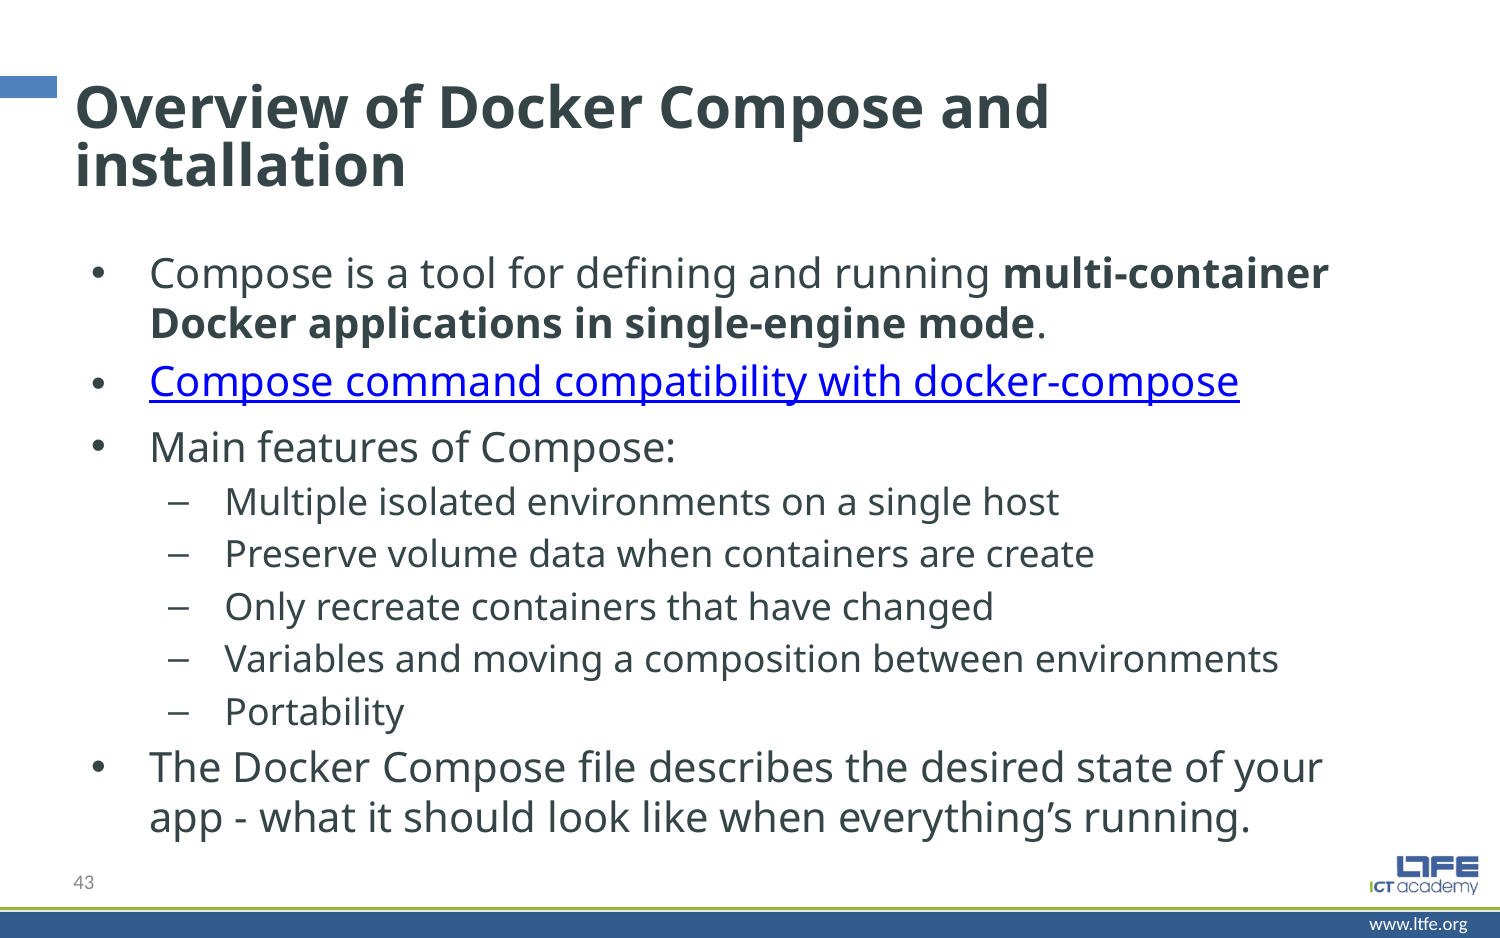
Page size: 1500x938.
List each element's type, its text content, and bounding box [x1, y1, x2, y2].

slide_number 43 [58, 856, 199, 907]
title Overview of Docker Compose and installation [59, 75, 1410, 218]
list Compose is a tool for defining and running multi-container Docker applications in single-engine mode. Compose command compatibility with docker-compose Main features of Compose: Multiple isolated environments on a single host Preserve volume data when containers are create Only recreate containers that have changed Variables and moving a composition between environments Portability The Docker Compose file describes the desired state of your app - what it should look like when everything’s running. [59, 239, 1392, 862]
picture [0, 0, 1500, 938]
